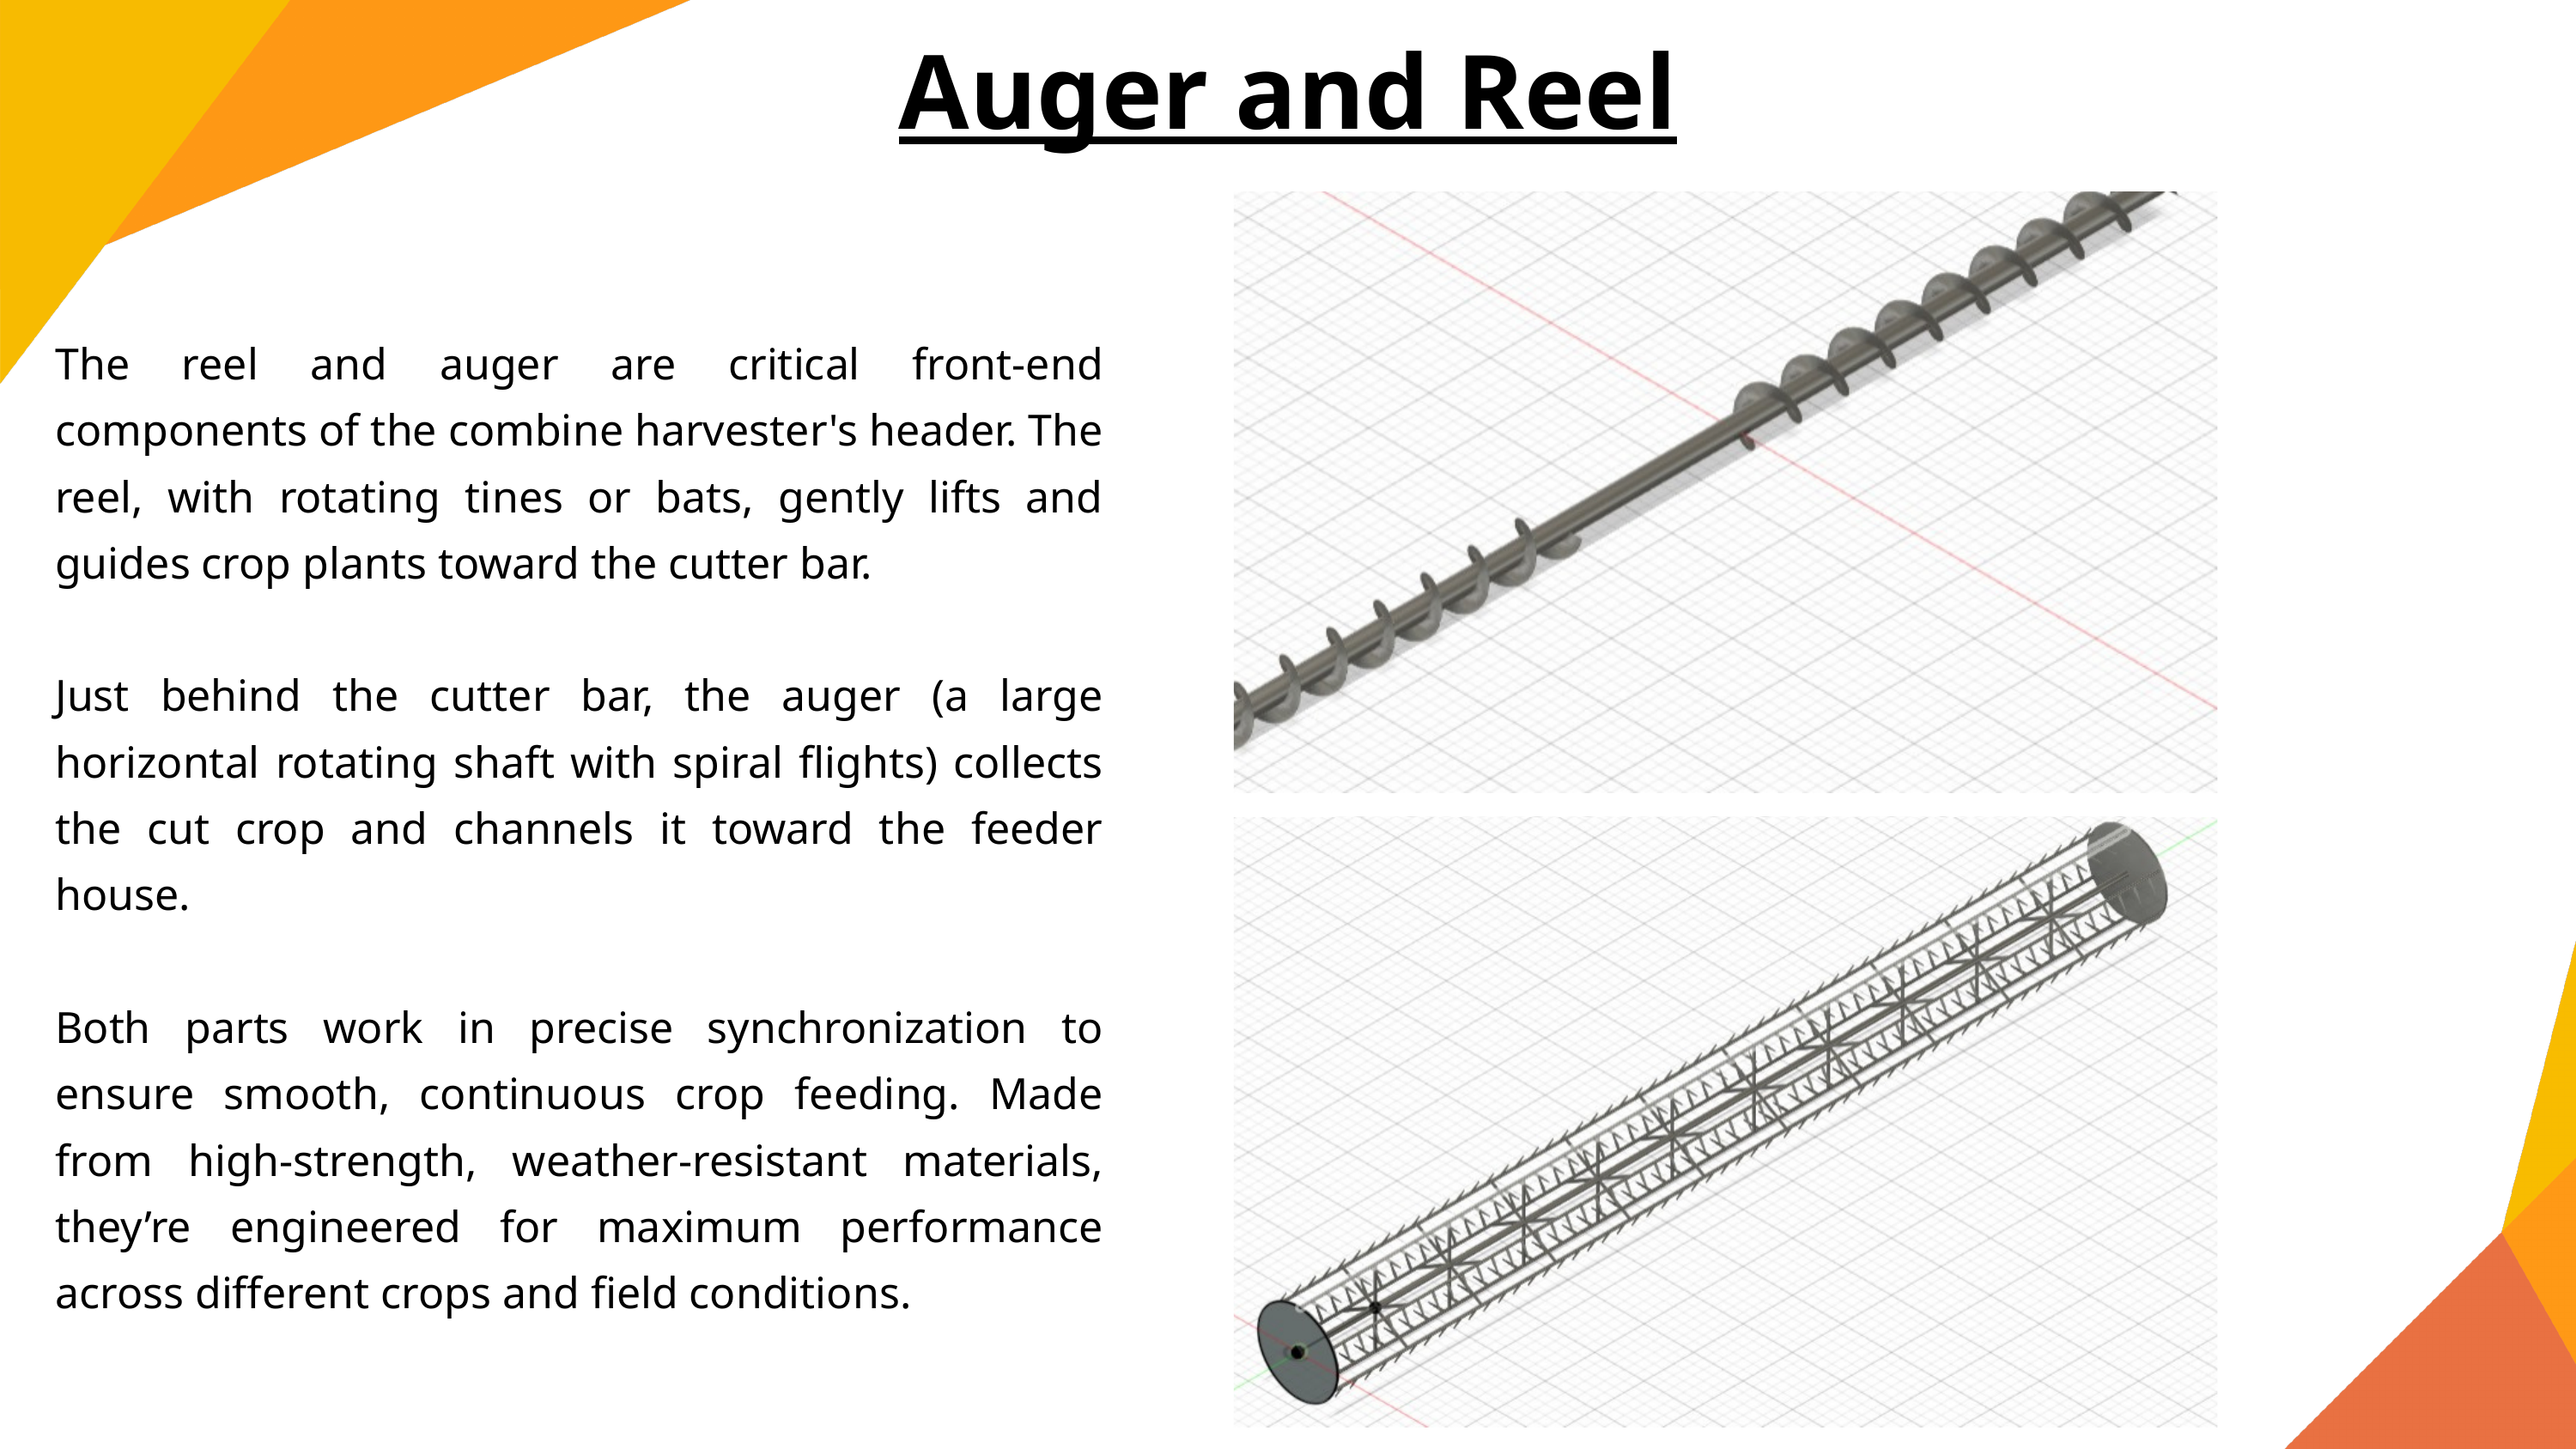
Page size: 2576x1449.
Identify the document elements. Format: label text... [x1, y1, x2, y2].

text_box [1233, 817, 2218, 1428]
text_box The reel and auger are critical front-end components of the combine harvester's header. The reel, with rotating tines or bats, gently lifts and guides crop plants toward the cutter bar. Just behind the cutter bar, the auger (a large horizontal rotating shaft with spiral flights) collects the cut crop and channels it toward the feeder house. Both parts work in precise synchronization to ensure smooth, continuous crop feeding. Made from high-strength, weather-resistant materials, they’re engineered for maximum performance across different crops and field conditions. [55, 322, 1104, 1318]
text_box Auger and Reel [817, 5, 1759, 149]
text_box [0, 0, 692, 384]
text_box [2002, 724, 2576, 1449]
text_box [1233, 191, 2218, 793]
